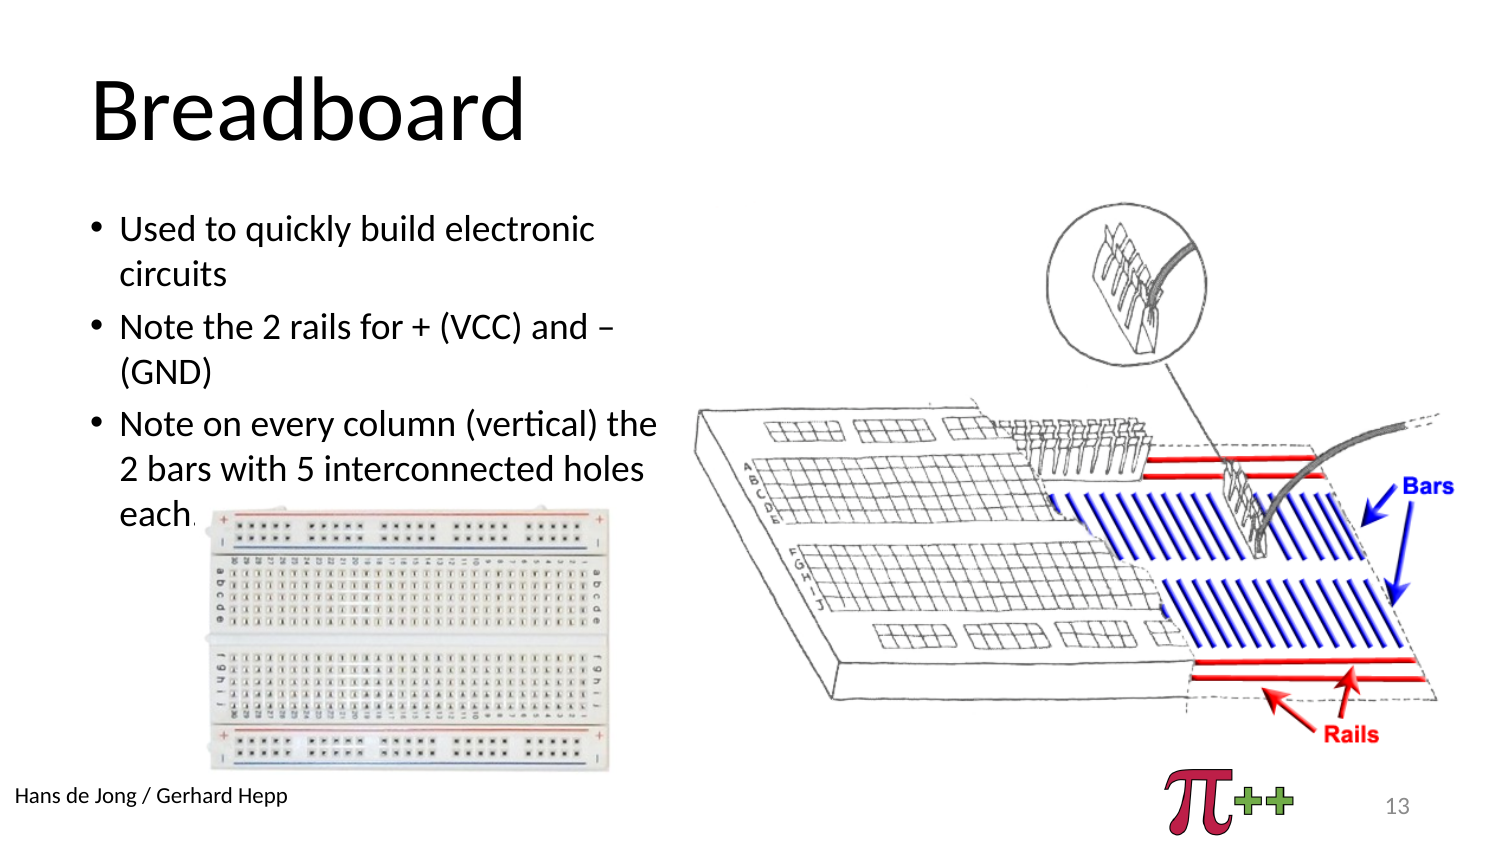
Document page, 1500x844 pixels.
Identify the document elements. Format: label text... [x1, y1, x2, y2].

picture [690, 183, 1483, 765]
picture [1163, 768, 1294, 836]
list Used to quickly build electronic circuits Note the 2 rails for + (VCC) and – (GND) Note on every column (vertical) the 2 bars with 5 interconnected holes each. [75, 196, 685, 647]
picture [194, 492, 617, 777]
slide_number 13 [1340, 782, 1425, 827]
title Breadboard [75, 33, 1425, 175]
